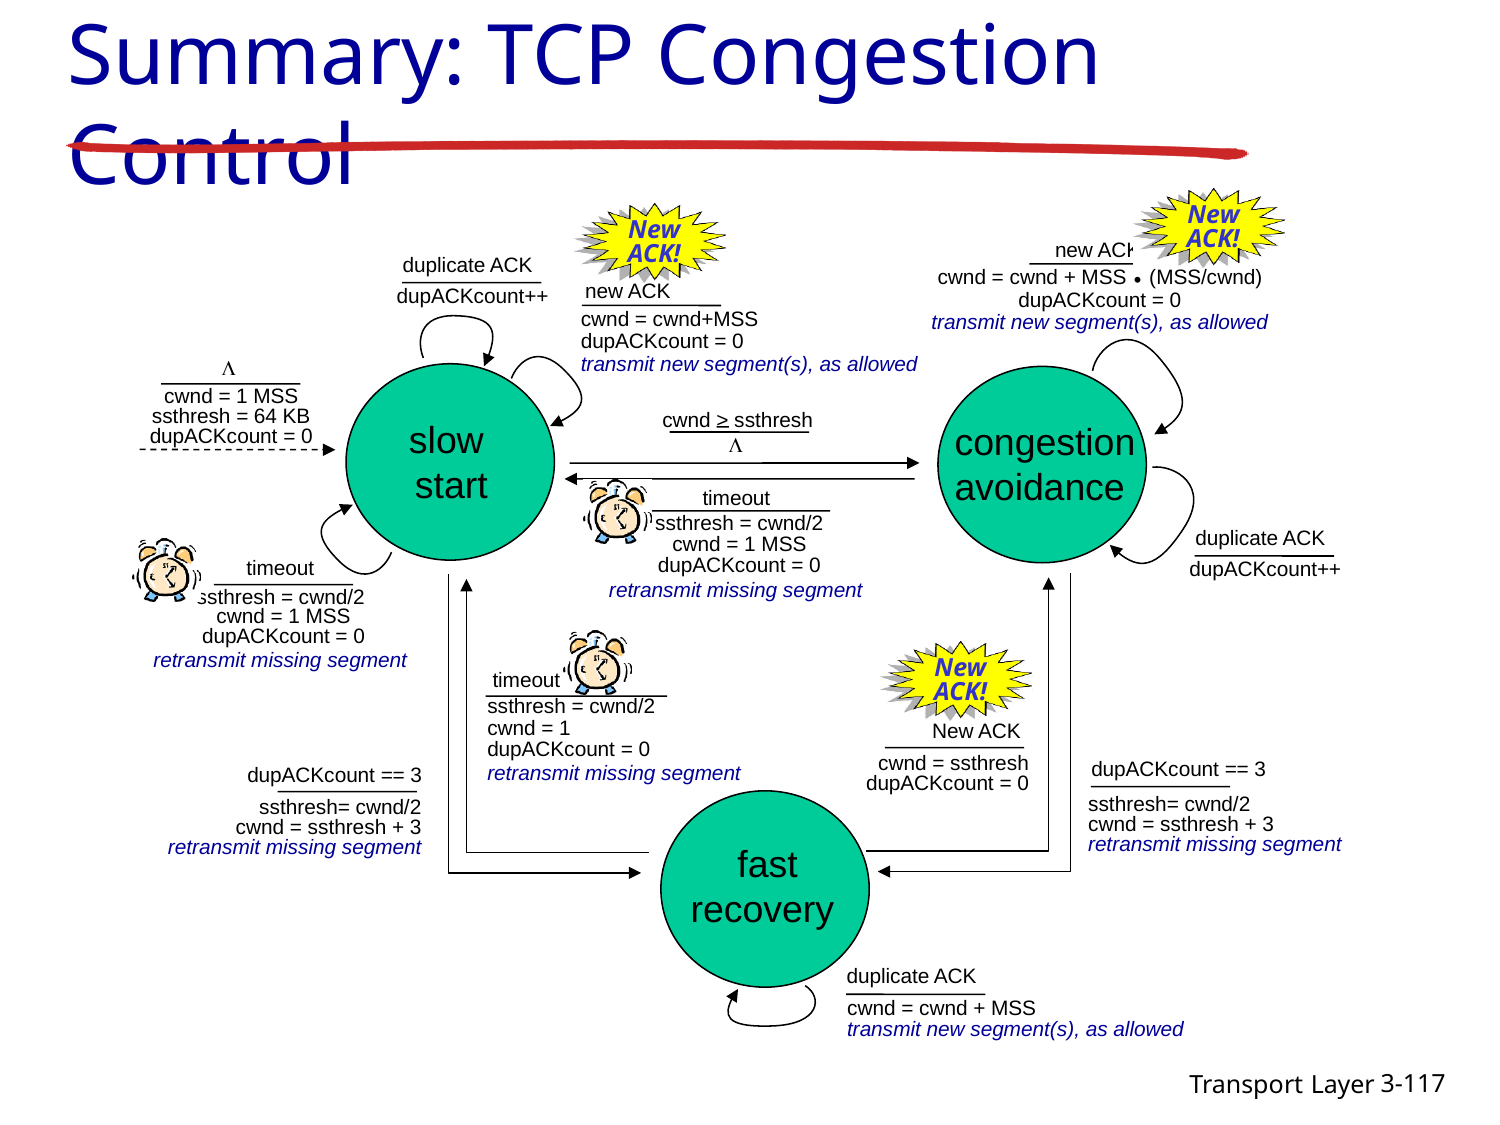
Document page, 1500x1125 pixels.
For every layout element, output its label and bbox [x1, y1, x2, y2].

picture [61, 135, 1262, 165]
footer [914, 1057, 1390, 1105]
slide_number [1365, 1060, 1477, 1106]
title [52, 30, 1328, 172]
text_box [131, 188, 1358, 1073]
